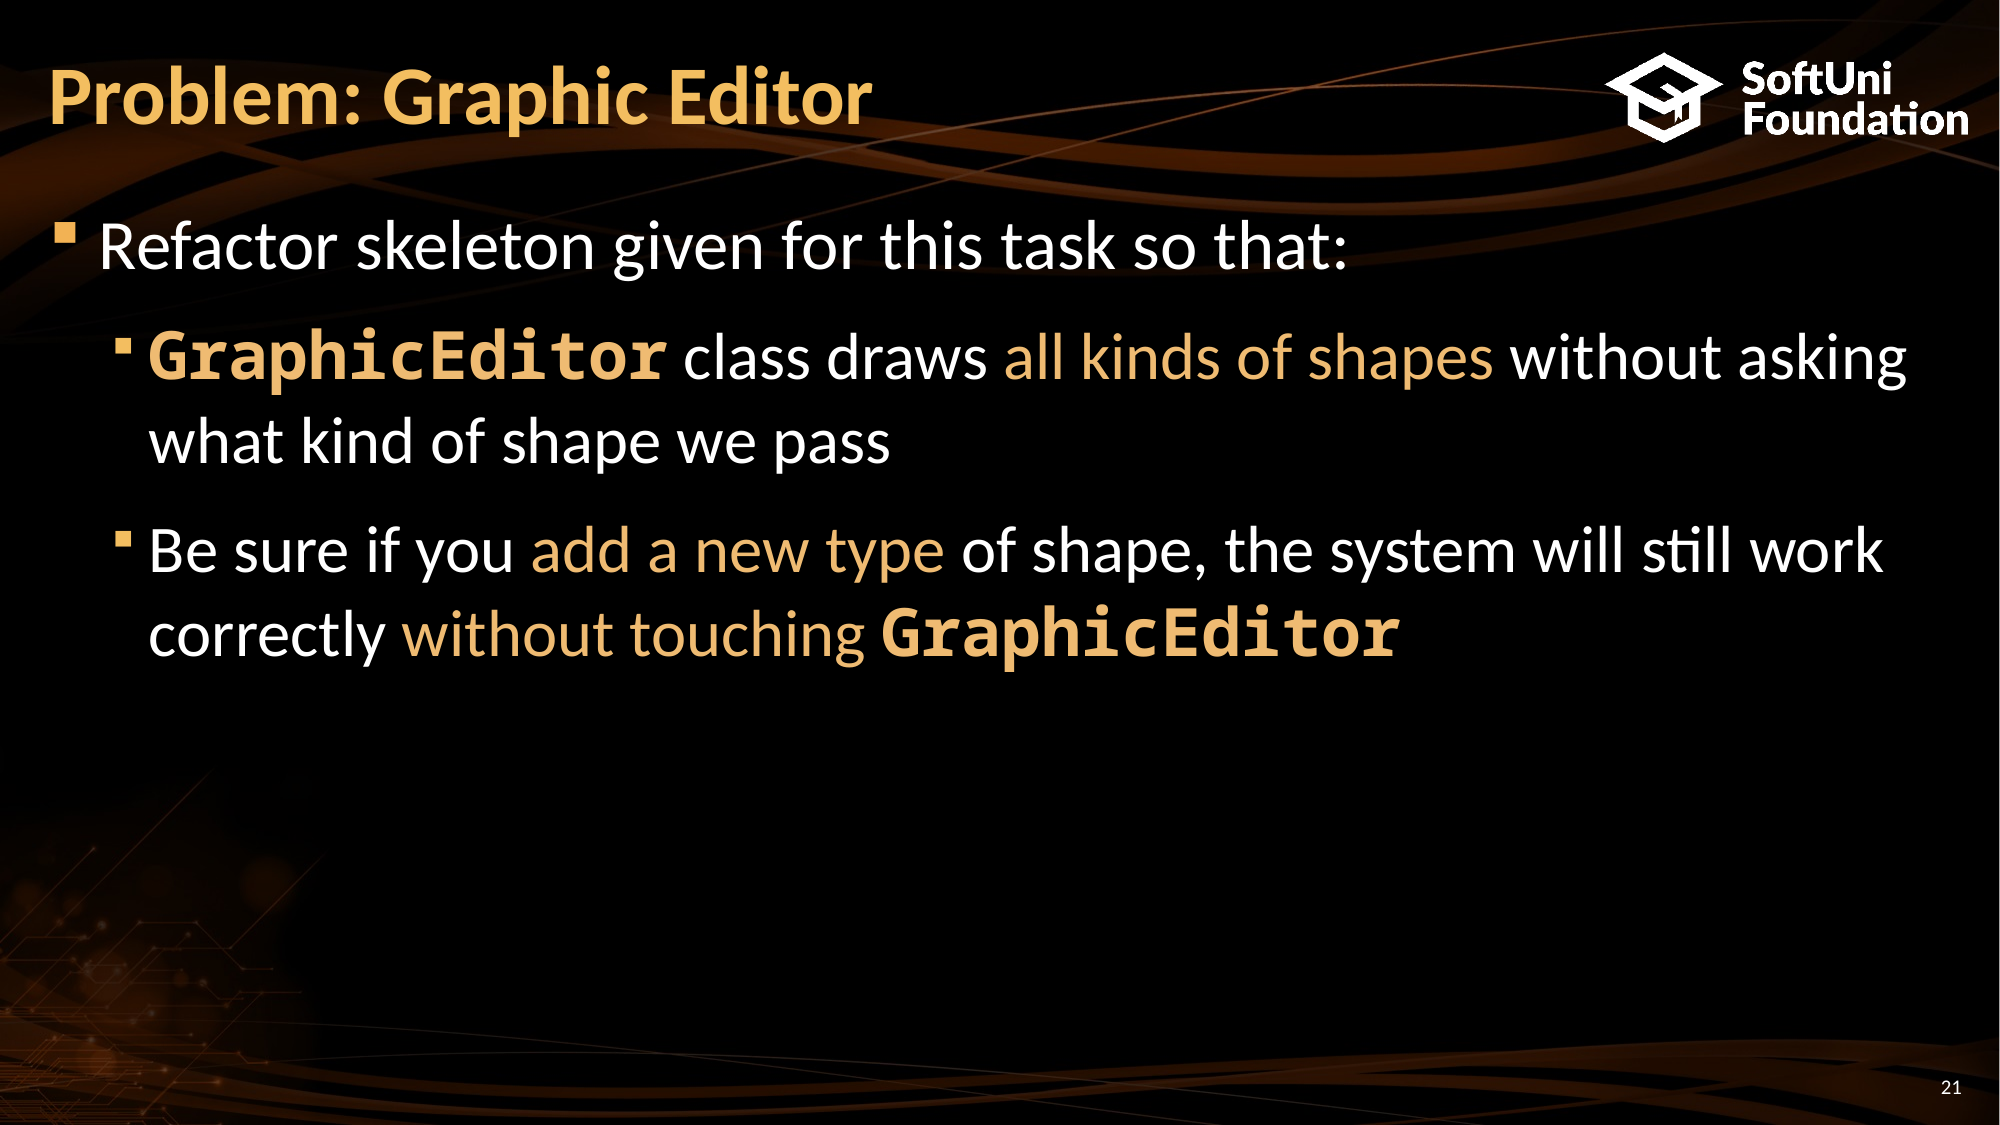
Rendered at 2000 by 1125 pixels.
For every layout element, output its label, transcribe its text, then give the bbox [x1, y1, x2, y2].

picture [0, 0, 2000, 1125]
title Problem: Graphic Editor [30, 6, 1602, 189]
list Refactor skeleton given for this task so that: GraphicEditor class draws all kinds of shapes without asking what kind of shape we pass Be sure if you add a new type of shape, the system will still work correctly without touching GraphicEditor [31, 188, 1968, 1103]
